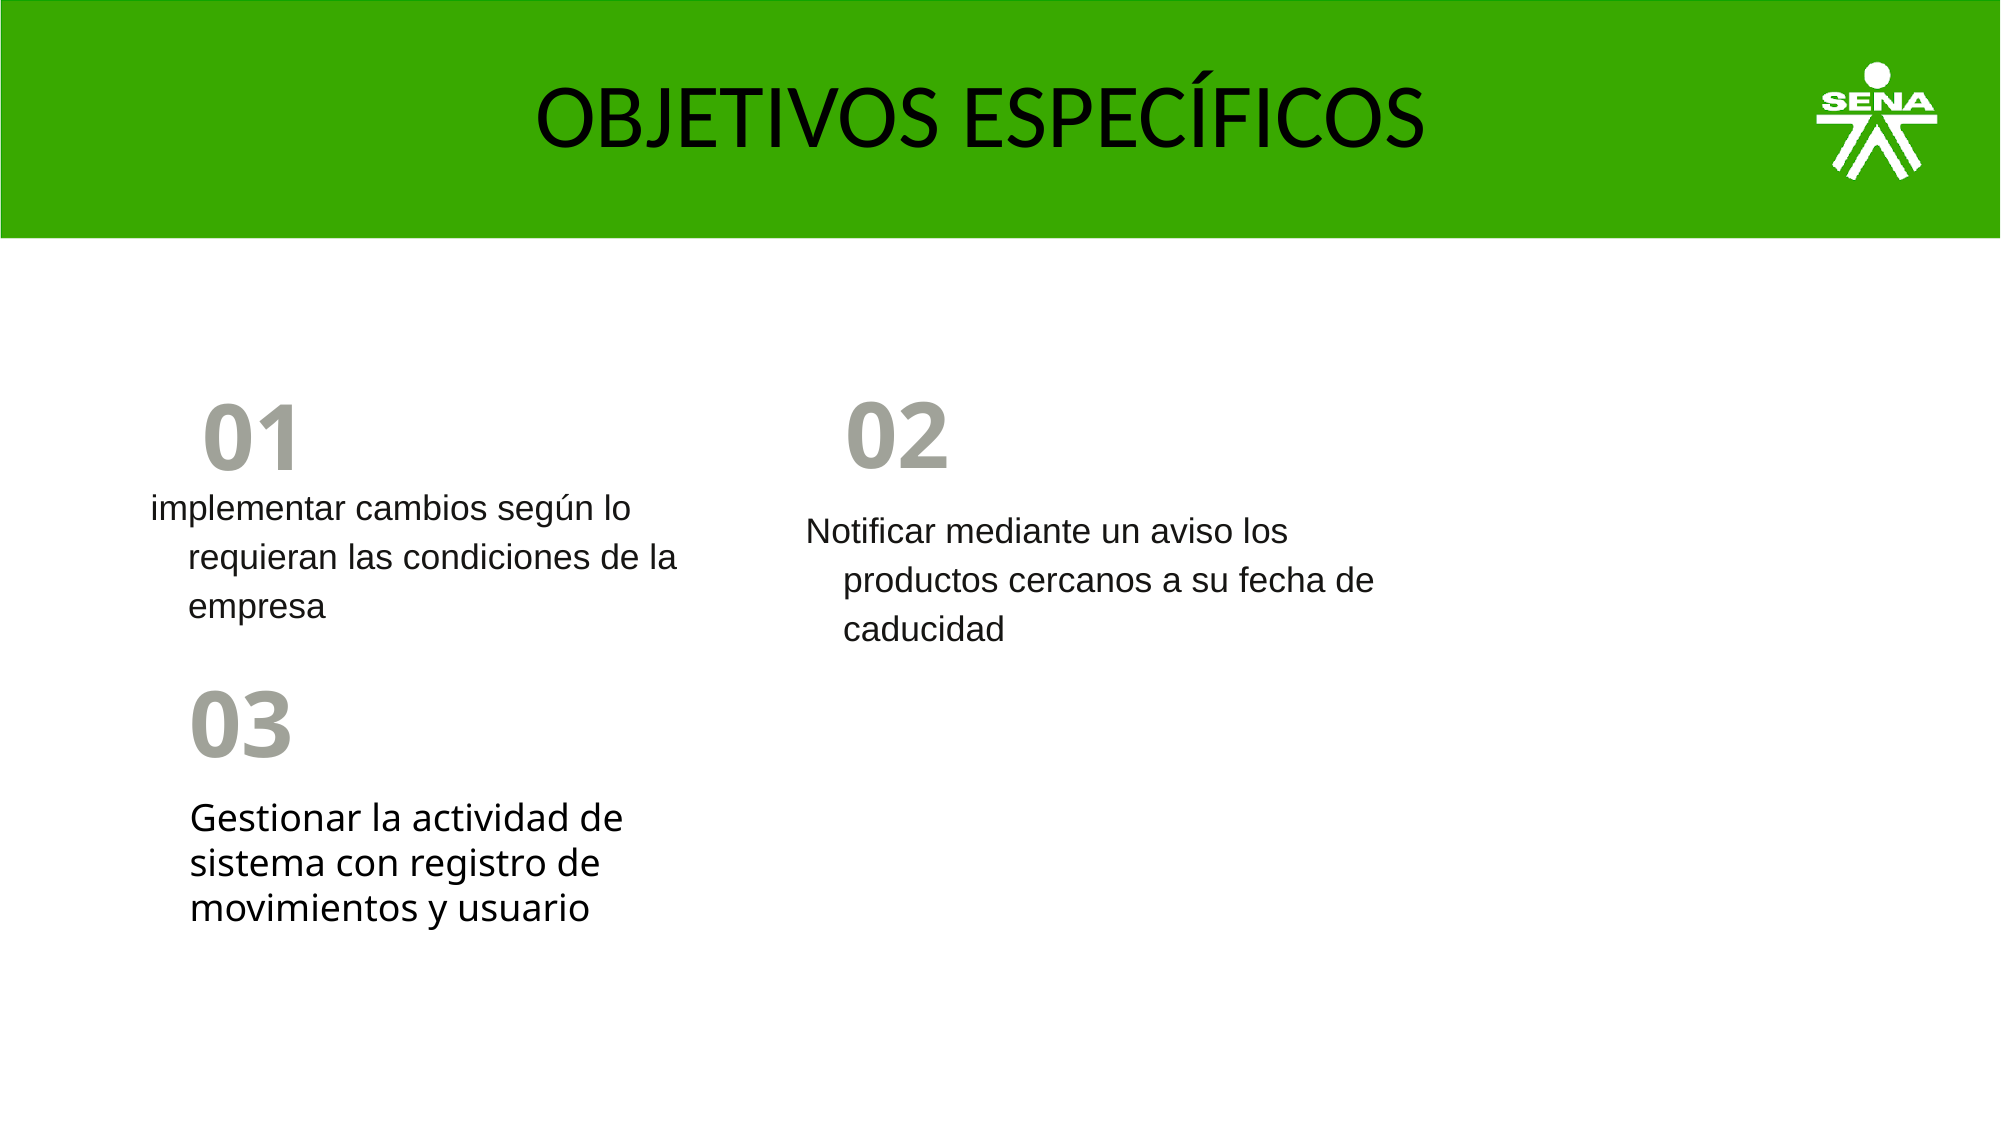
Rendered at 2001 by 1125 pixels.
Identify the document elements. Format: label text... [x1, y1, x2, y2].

picture [0, 0, 2001, 1125]
text_box 01 [187, 371, 325, 587]
text_box 03 [174, 658, 337, 786]
text_box Notificar mediante un aviso los productos cercanos a su fecha de caducidad [753, 494, 1480, 749]
text_box Gestionar la actividad de sistema con registro de movimientos y usuario [174, 786, 747, 977]
text_box implementar cambios según lo requieran las condiciones de la empresa [98, 471, 772, 718]
title OBJETIVOS ESPECÍFICOS [520, 8, 1480, 227]
text_box 02 [830, 369, 993, 494]
